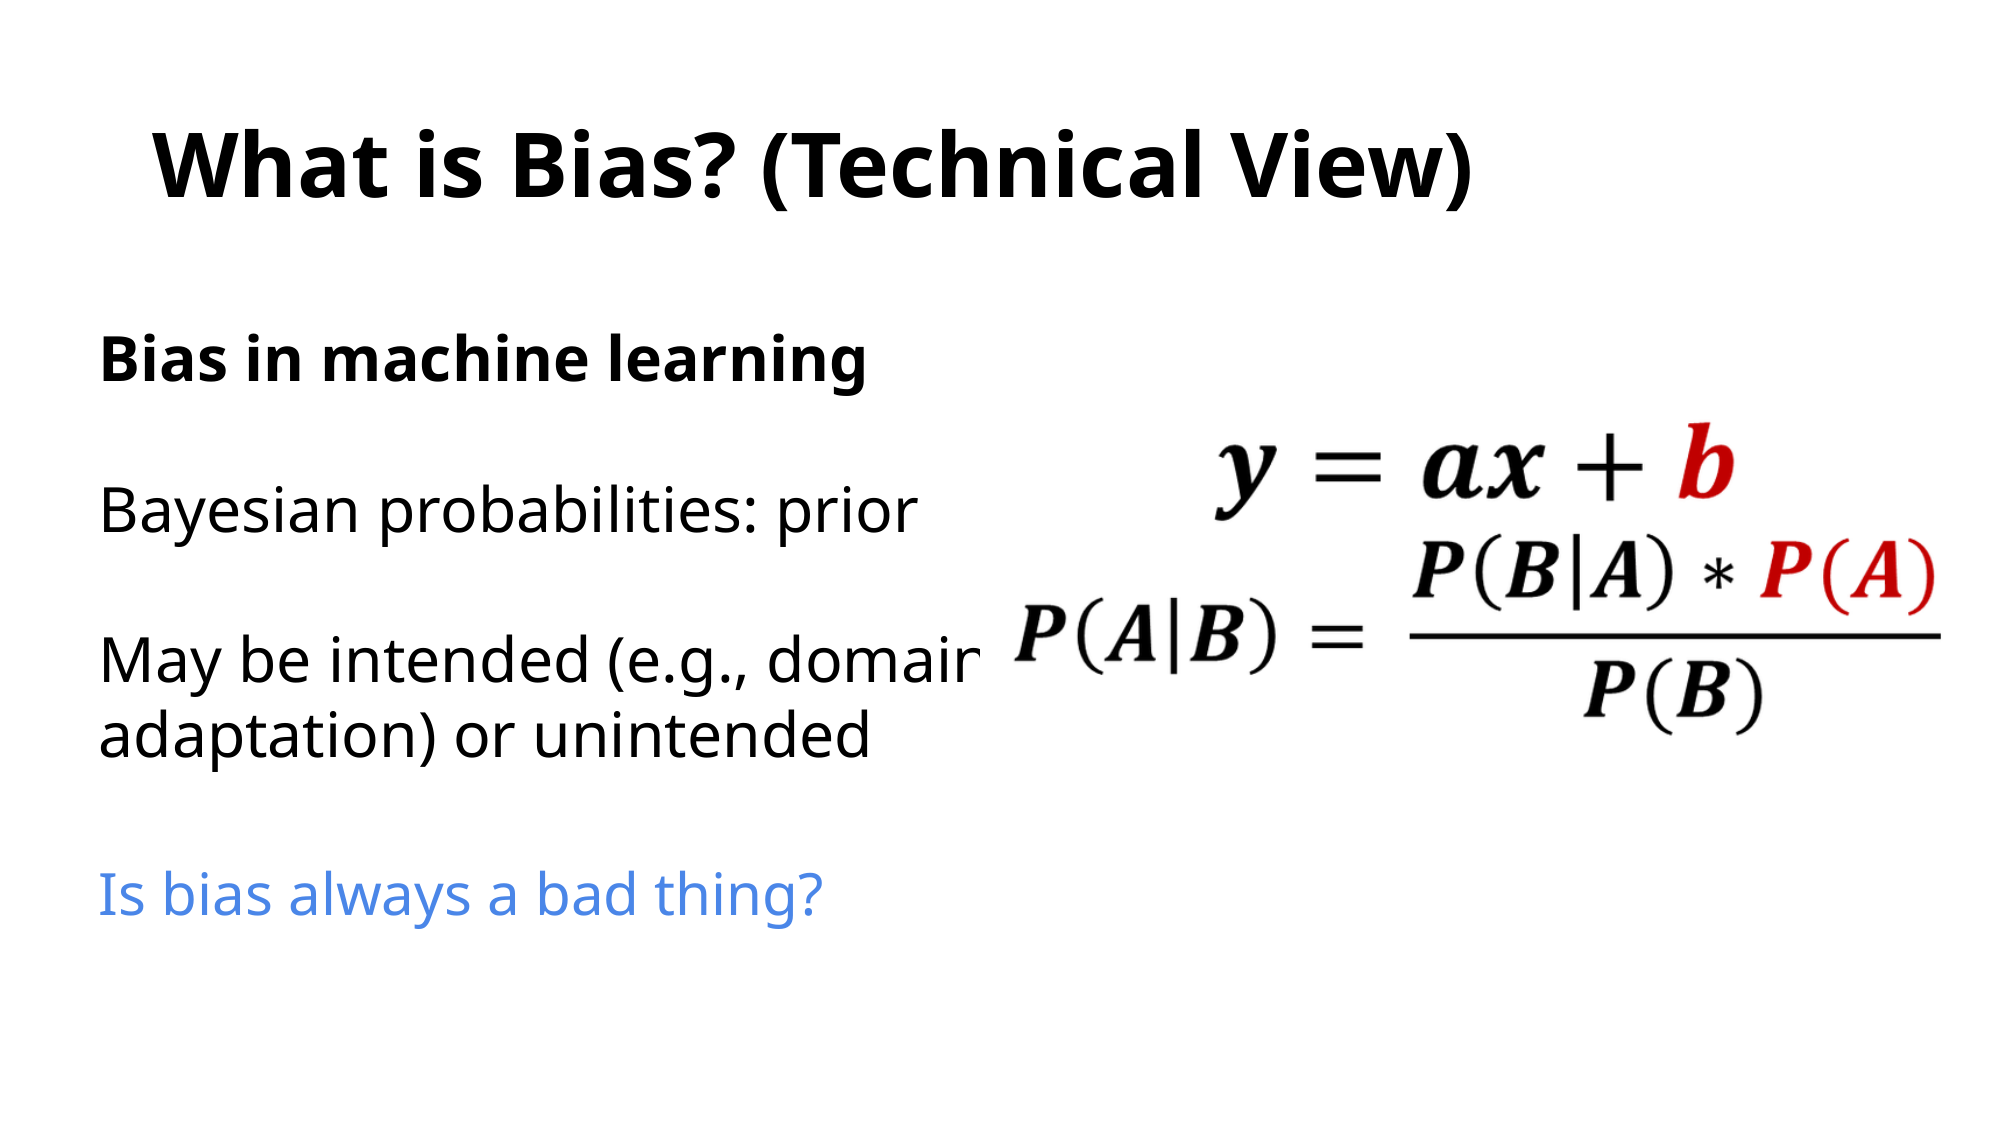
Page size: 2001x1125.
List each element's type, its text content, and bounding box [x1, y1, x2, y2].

title What is Bias? (Technical View) [137, 59, 1863, 278]
picture [980, 401, 1964, 760]
text_box Bias in machine learning Bayesian probabilities: prior May be intended (e.g., domain adaptation) or unintended Is bias always a bad thing? [83, 312, 1017, 944]
